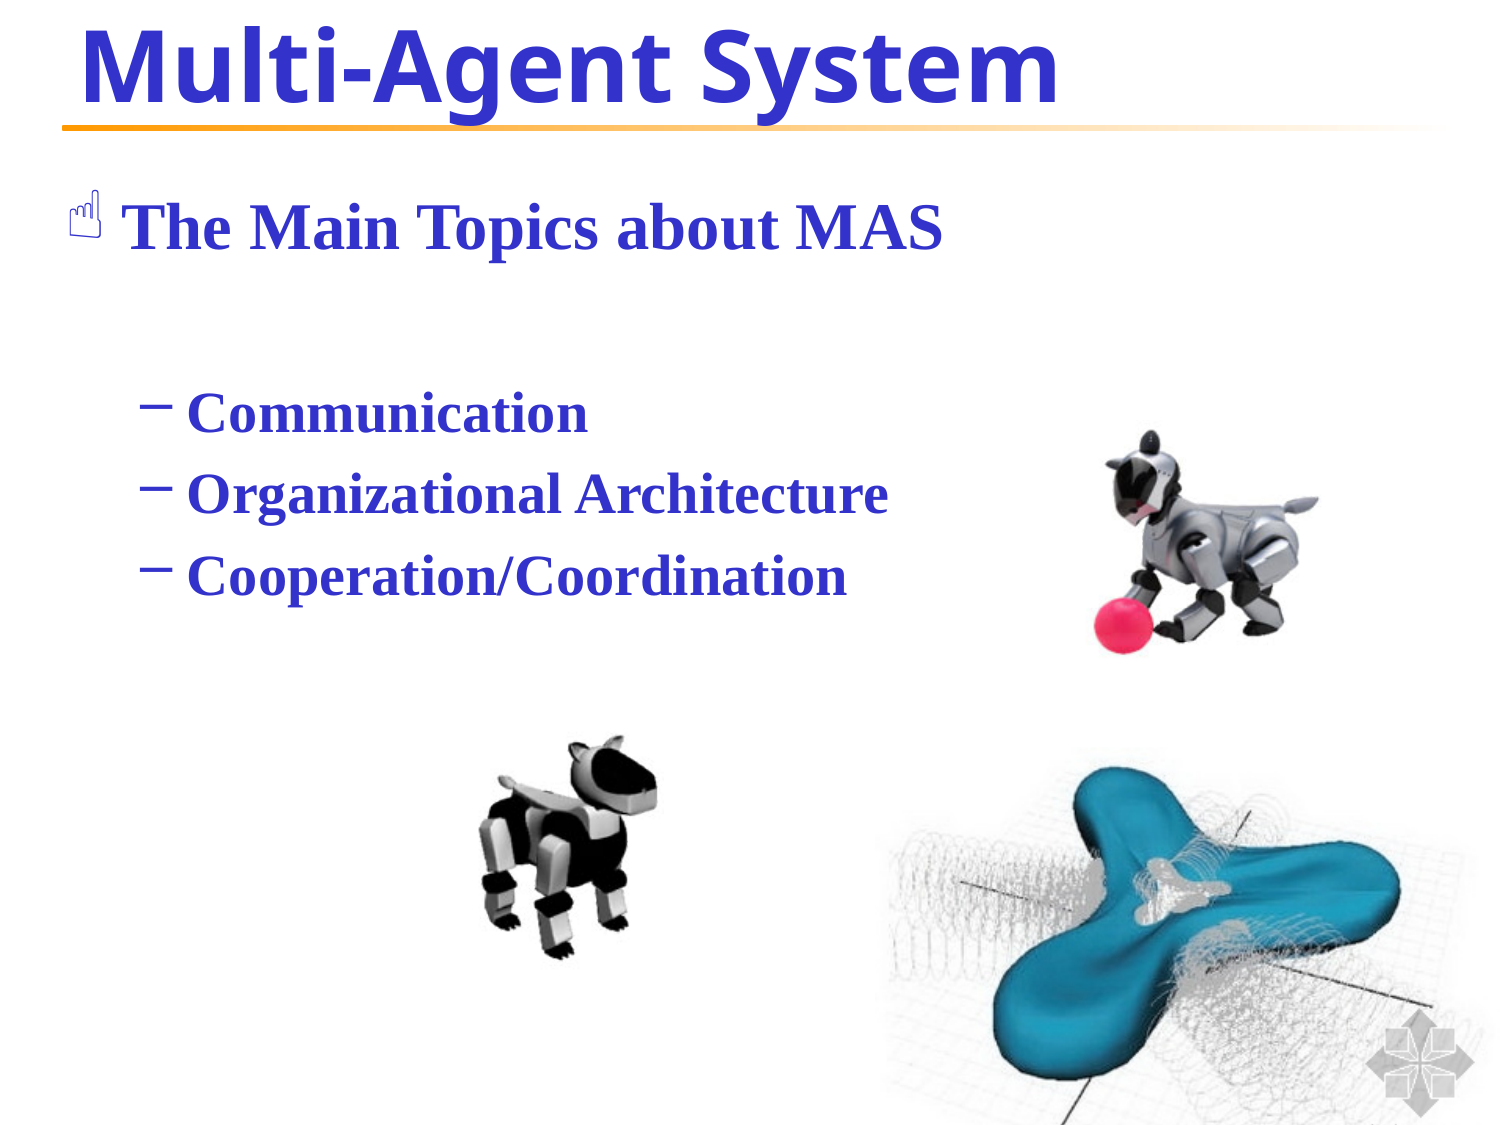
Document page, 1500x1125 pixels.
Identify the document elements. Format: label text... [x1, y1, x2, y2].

list The Main Topics about MAS Communication Organizational Architecture Cooperation/Coordination [50, 174, 1450, 1088]
picture [466, 715, 664, 982]
picture [874, 746, 1500, 1125]
picture [1080, 420, 1328, 689]
title Multi-Agent System [62, 0, 1500, 125]
